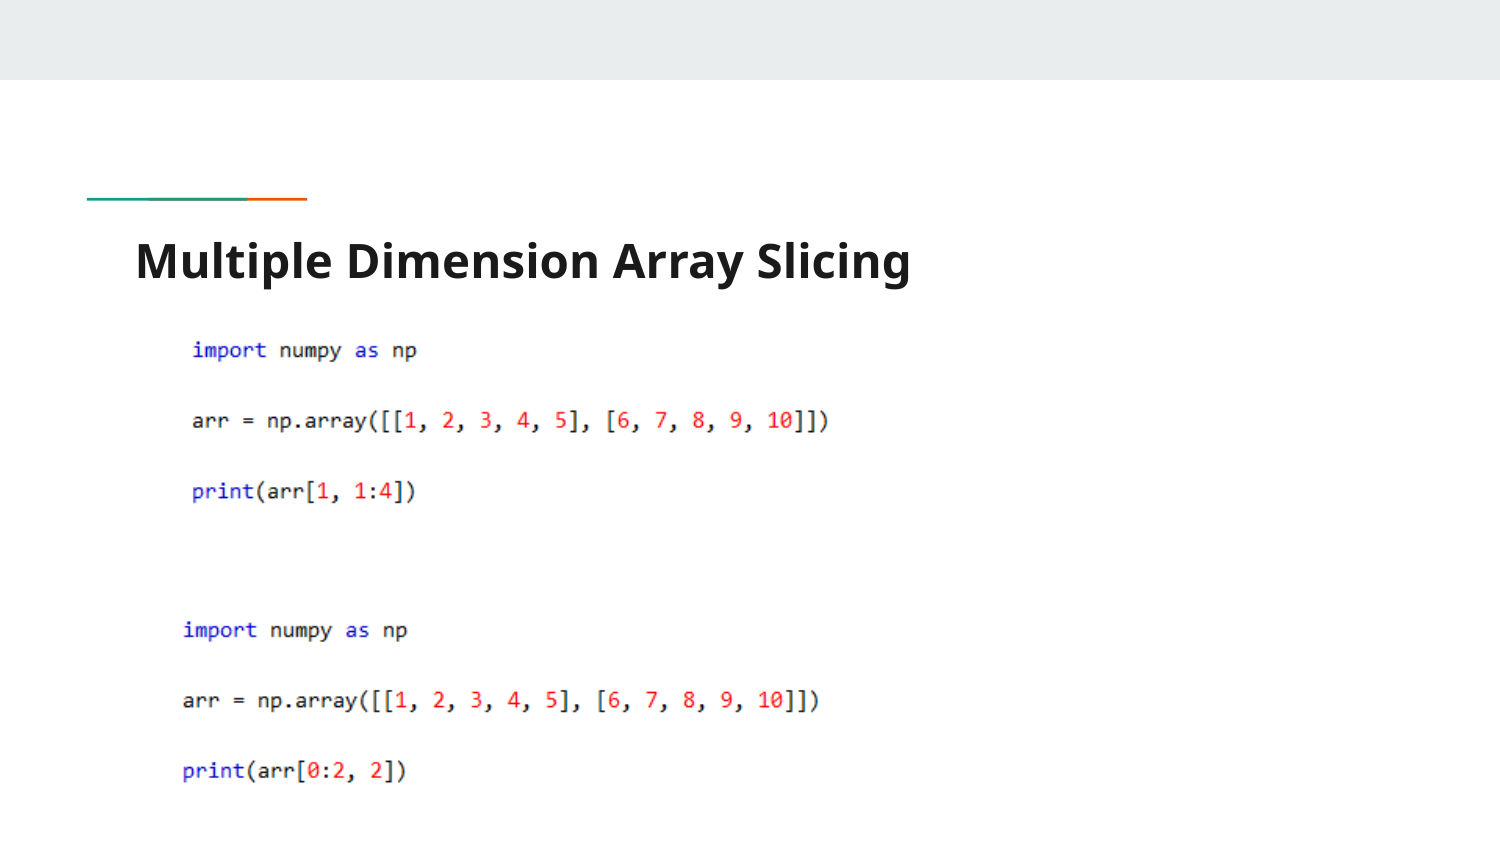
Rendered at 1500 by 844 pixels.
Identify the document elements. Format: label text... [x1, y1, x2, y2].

picture [181, 605, 871, 790]
picture [181, 326, 871, 508]
title Multiple Dimension Array Slicing [119, 216, 1381, 305]
